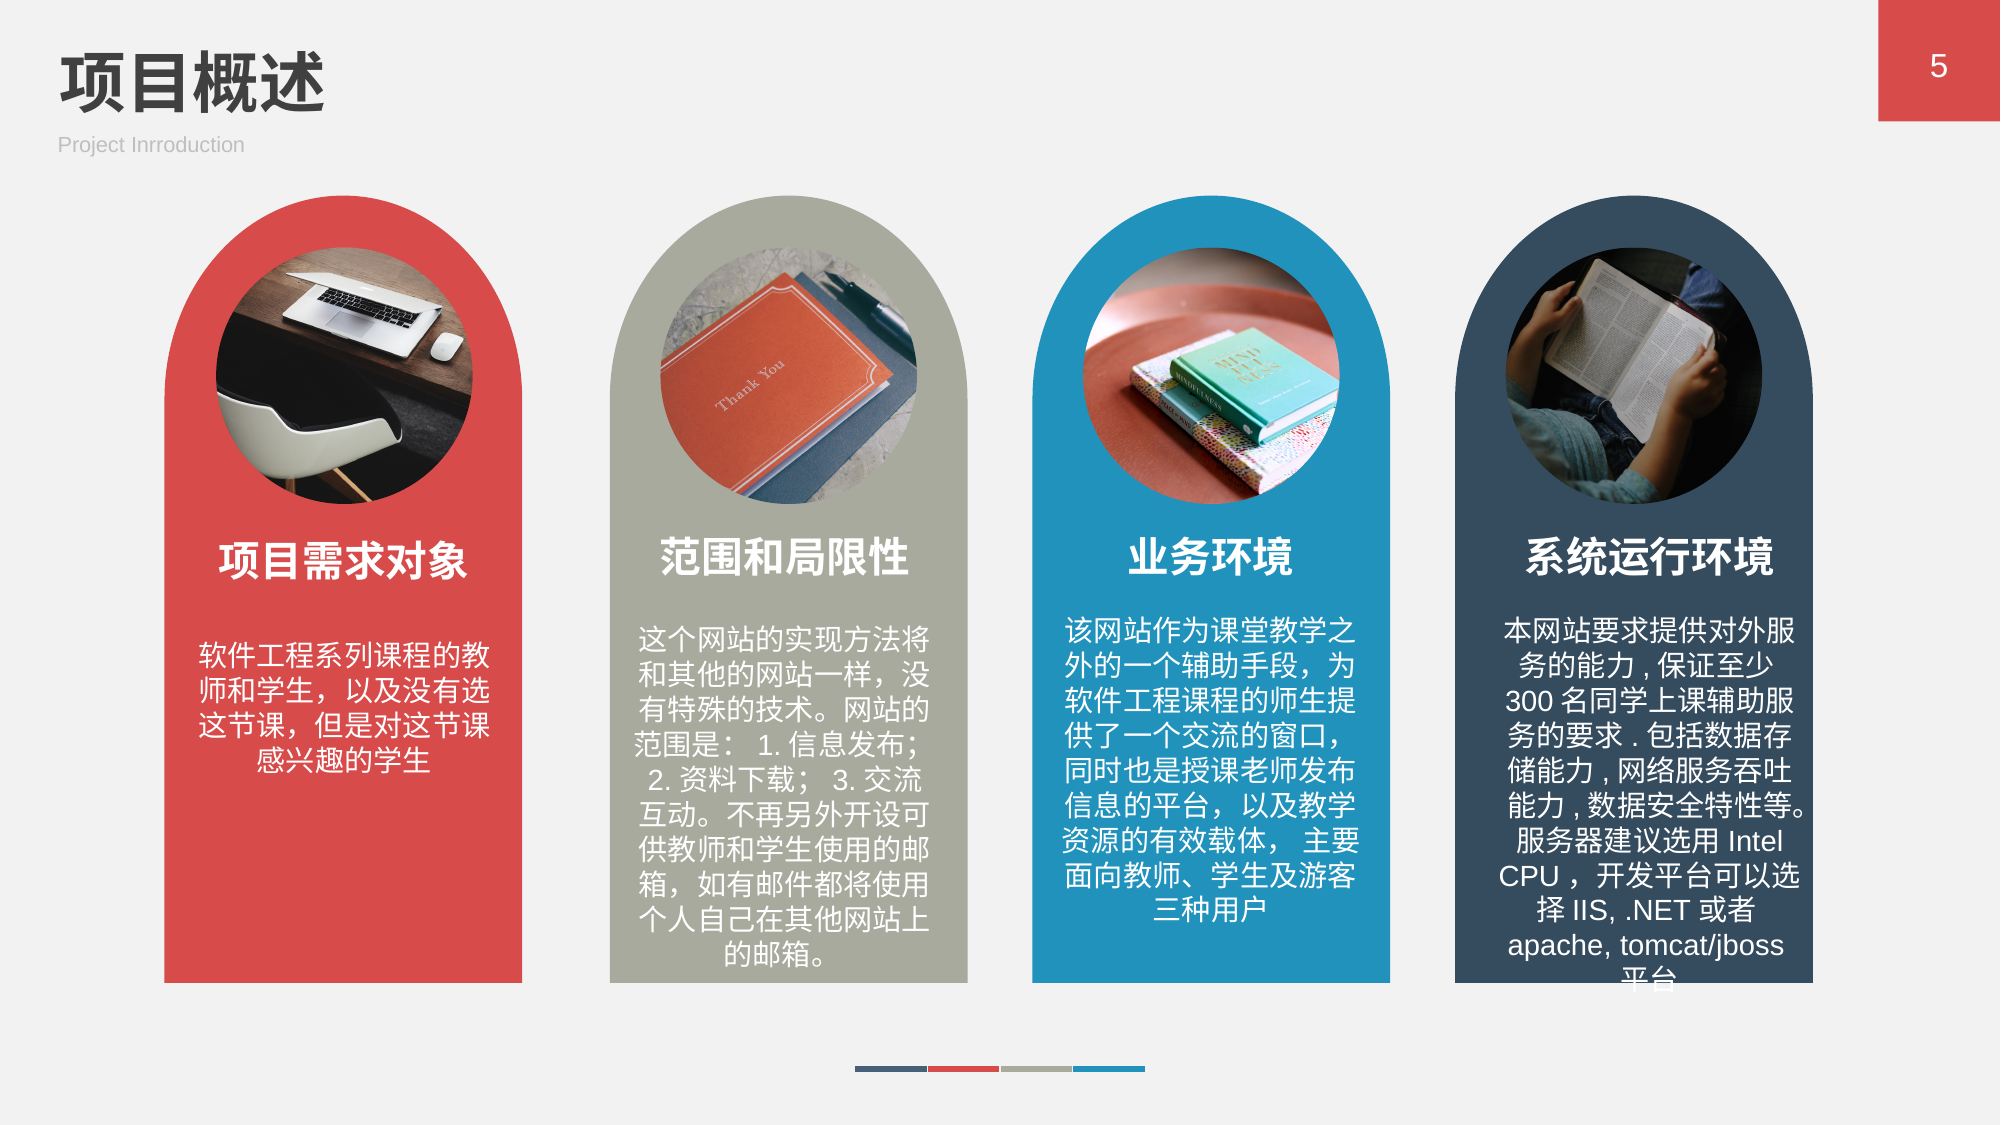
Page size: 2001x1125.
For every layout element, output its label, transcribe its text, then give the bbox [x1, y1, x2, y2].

picture [1505, 247, 1763, 504]
text_box [163, 254, 524, 527]
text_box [1010, 522, 1412, 938]
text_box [42, 33, 1227, 167]
text_box [1031, 938, 1392, 984]
text_box [608, 255, 969, 523]
slide_number 5 [1878, 34, 2000, 95]
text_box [1449, 523, 1851, 1009]
text_box [1454, 256, 1814, 523]
text_box [1031, 255, 1392, 522]
text_box [1513, 194, 1755, 247]
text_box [584, 523, 986, 983]
text_box [163, 805, 524, 984]
picture [216, 247, 473, 504]
picture [660, 247, 917, 504]
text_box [143, 527, 545, 805]
text_box [668, 194, 909, 247]
text_box [223, 194, 464, 247]
text_box [1091, 194, 1332, 247]
picture [1083, 247, 1340, 504]
